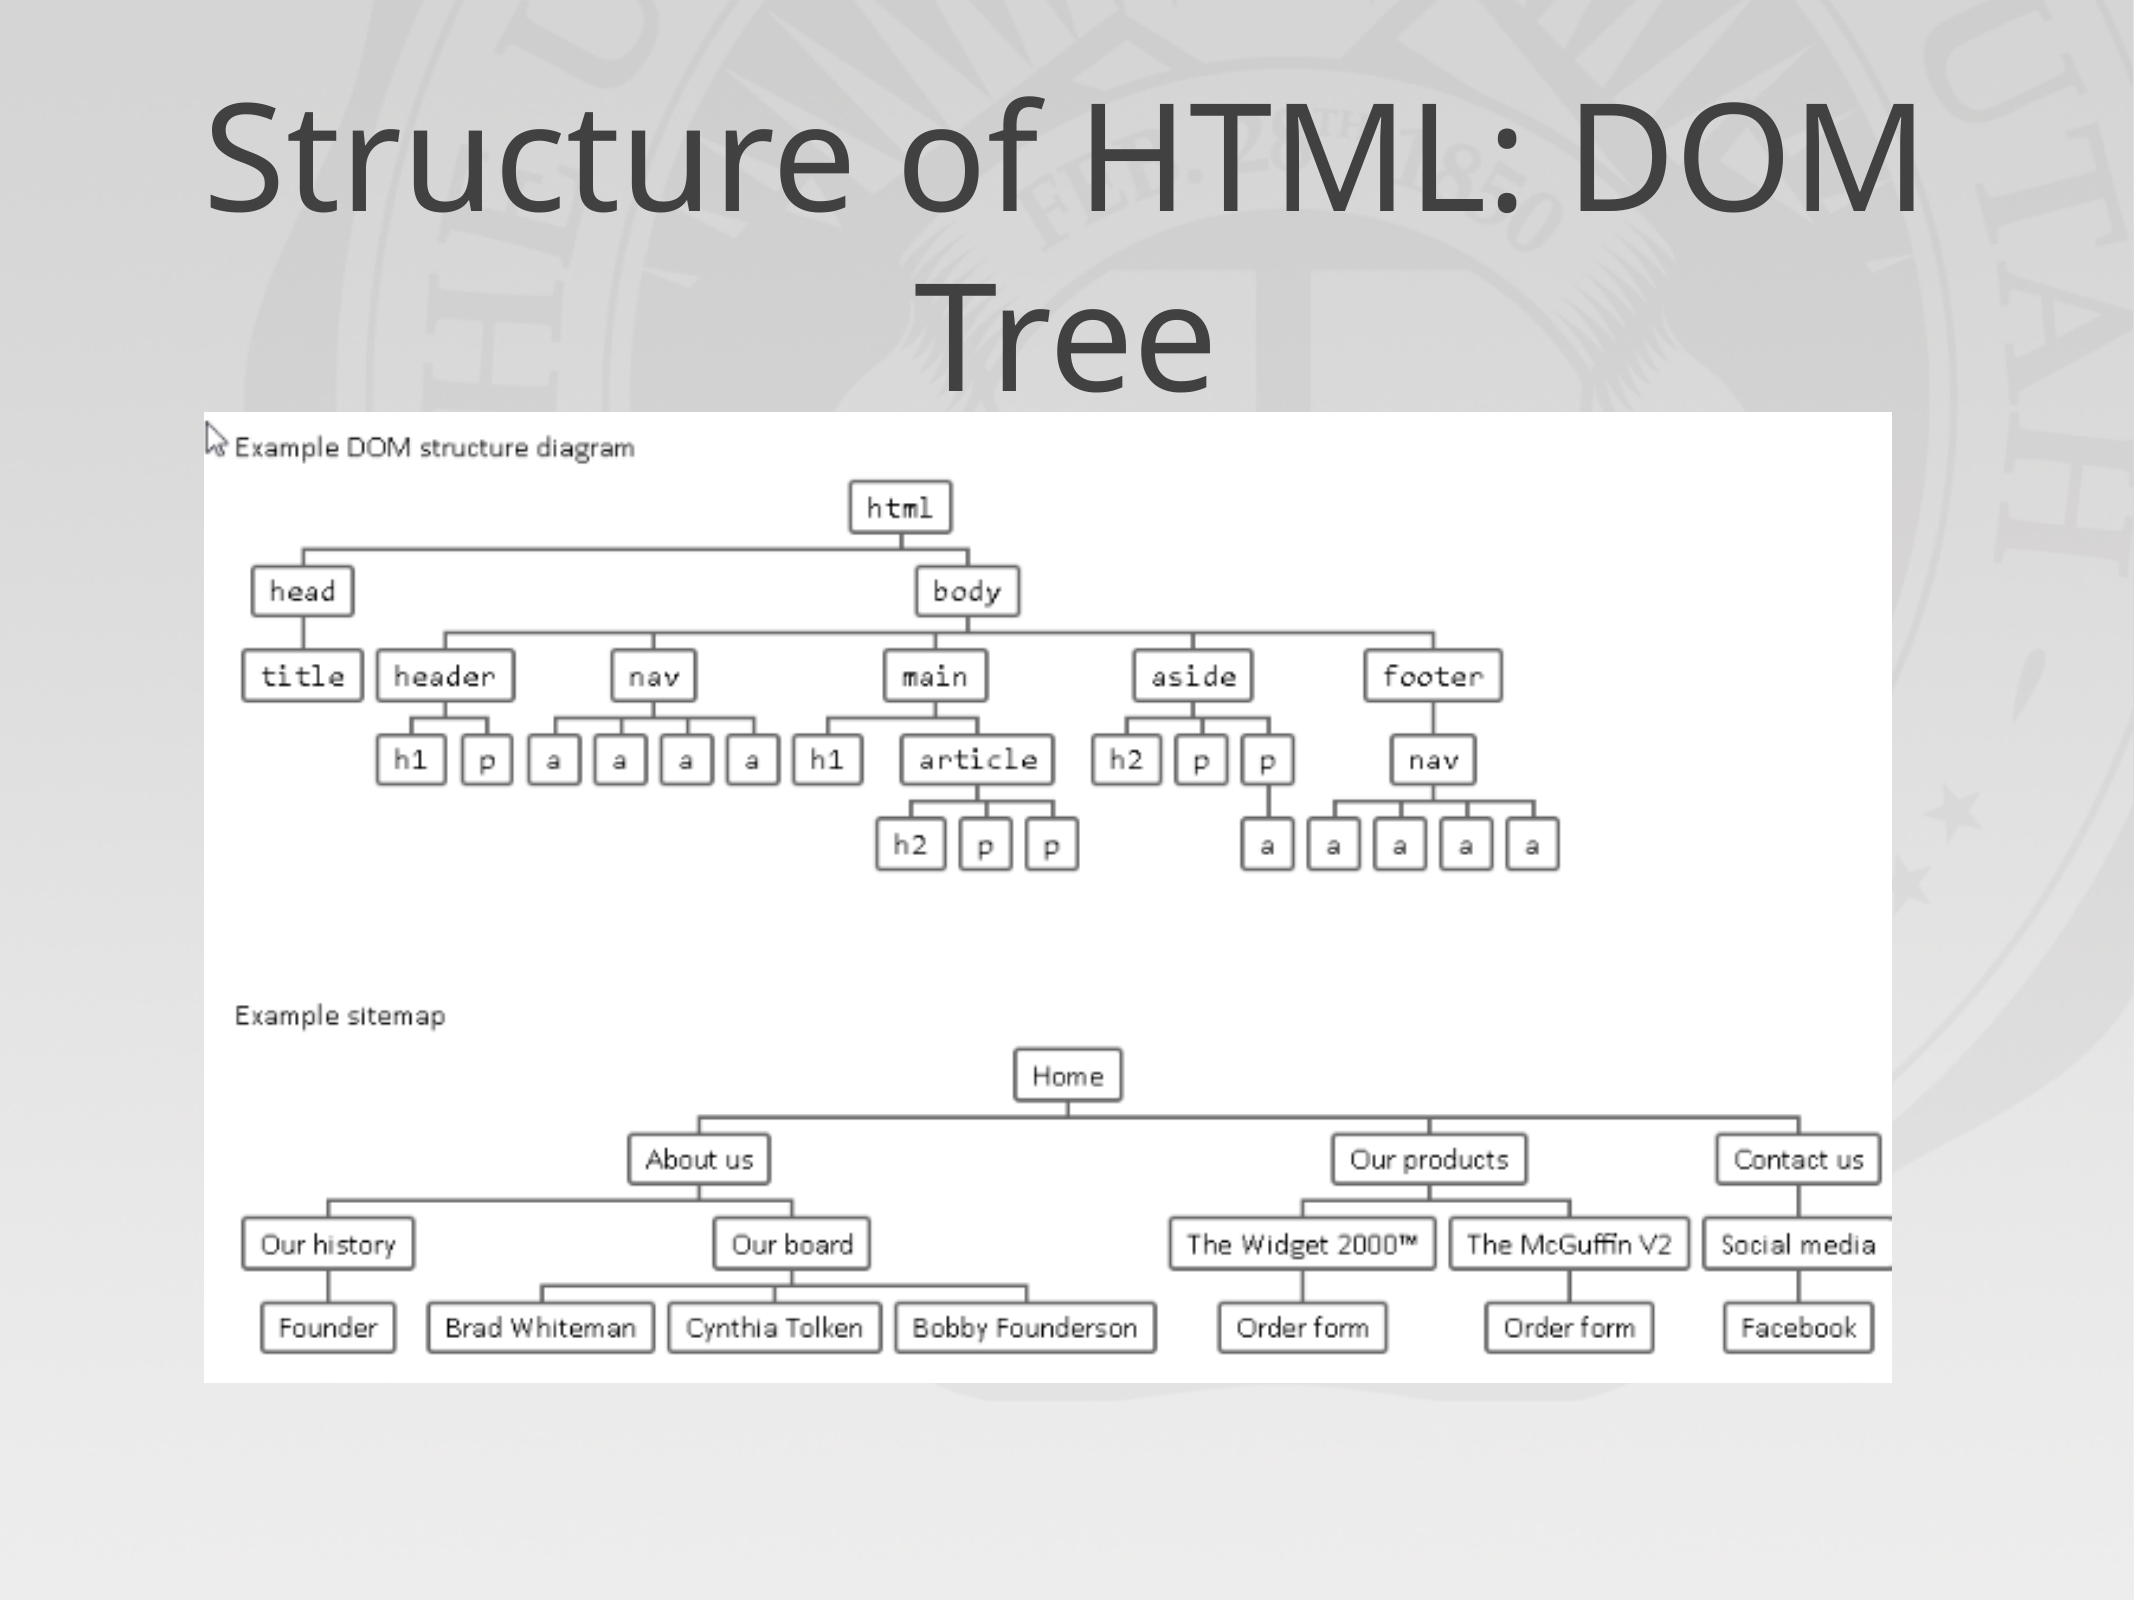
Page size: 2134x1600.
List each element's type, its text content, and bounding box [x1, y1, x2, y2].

title Structure of HTML: DOM Tree [58, 41, 2075, 442]
picture [0, 0, 2134, 1600]
